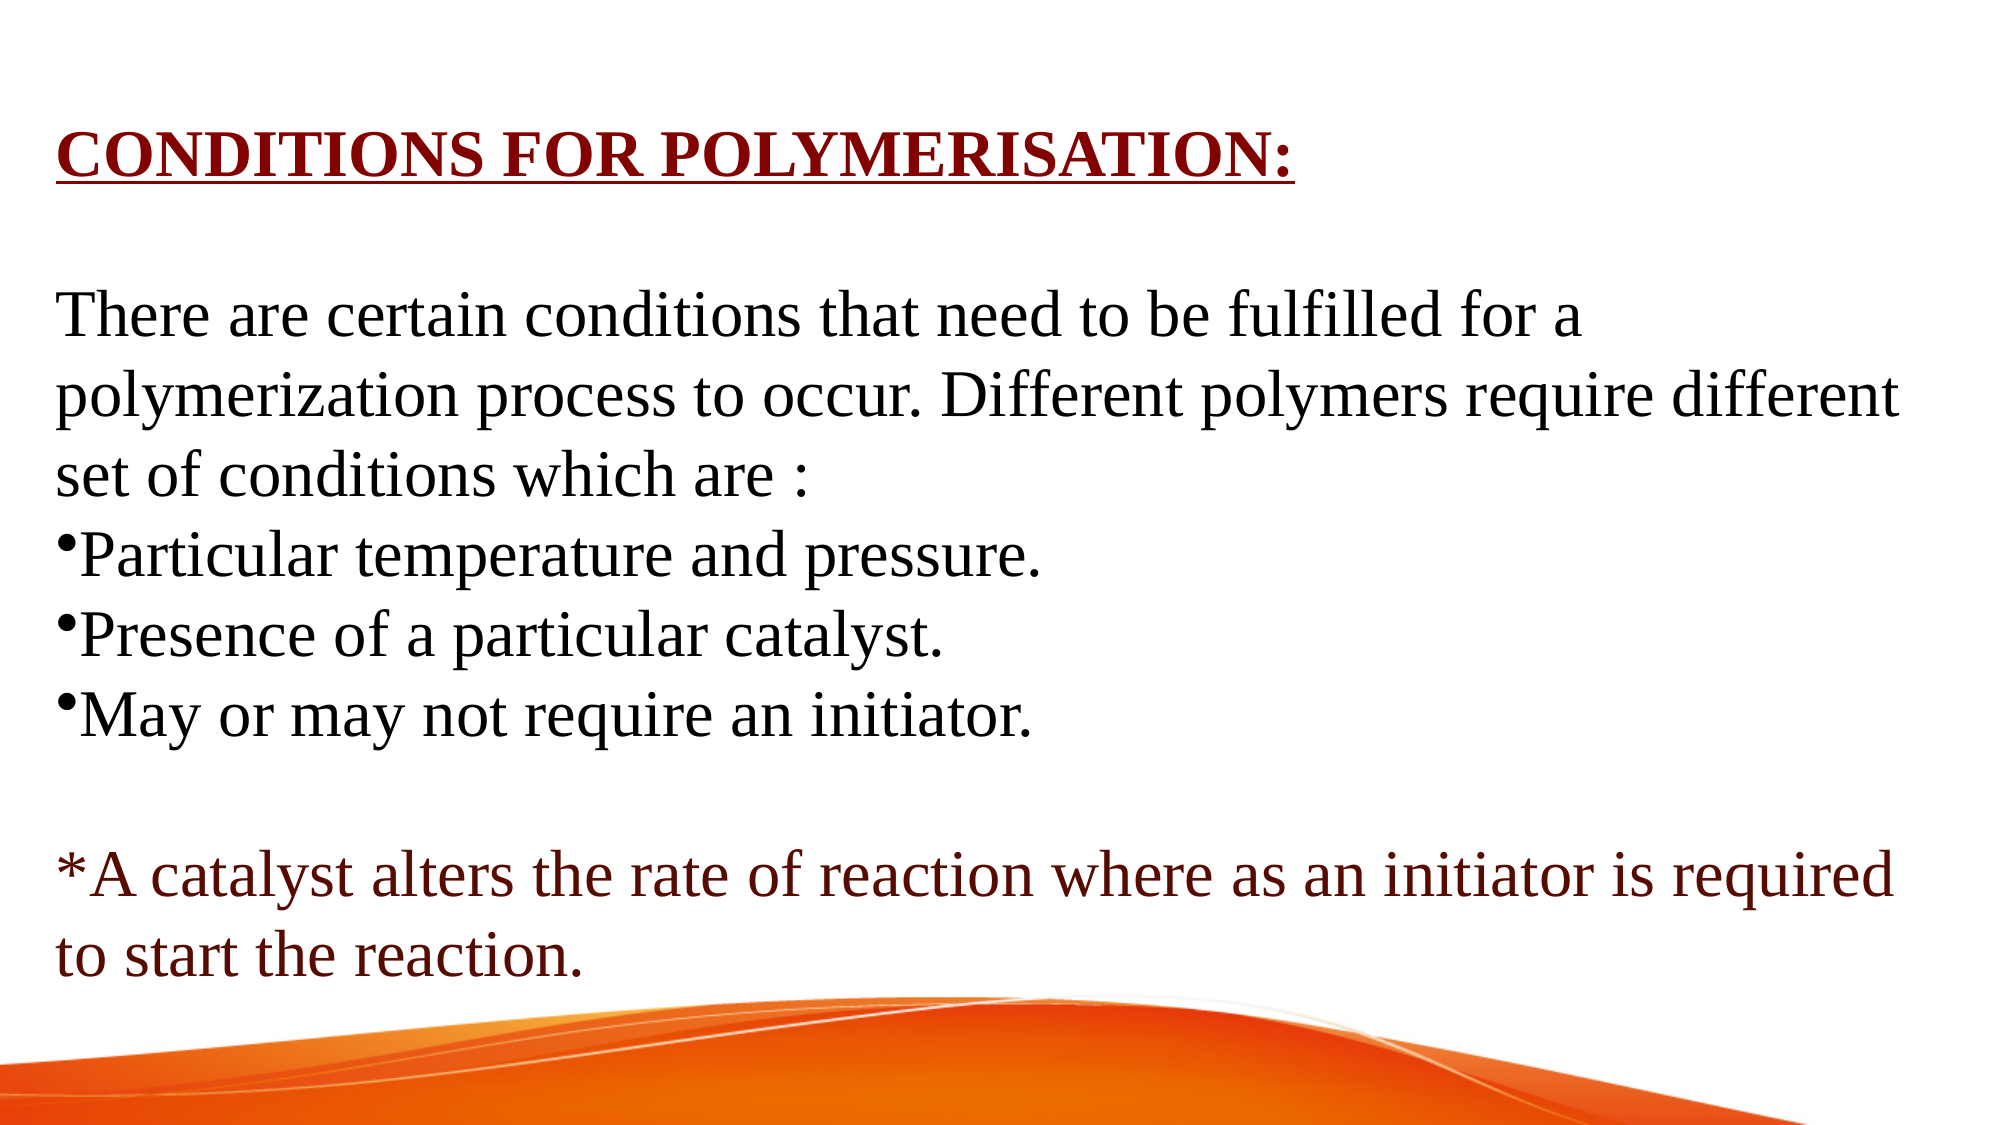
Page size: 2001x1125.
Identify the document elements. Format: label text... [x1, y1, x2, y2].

text_box CONDITIONS FOR POLYMERISATION: There are certain conditions that need to be fulfilled for a polymerization process to occur. Different polymers require different set of conditions which are : Particular temperature and pressure. Presence of a particular catalyst. May or may not require an initiator. *A catalyst alters the rate of reaction where as an initiator is required to start the reaction. [40, 102, 1948, 1078]
picture [0, 0, 2000, 1125]
